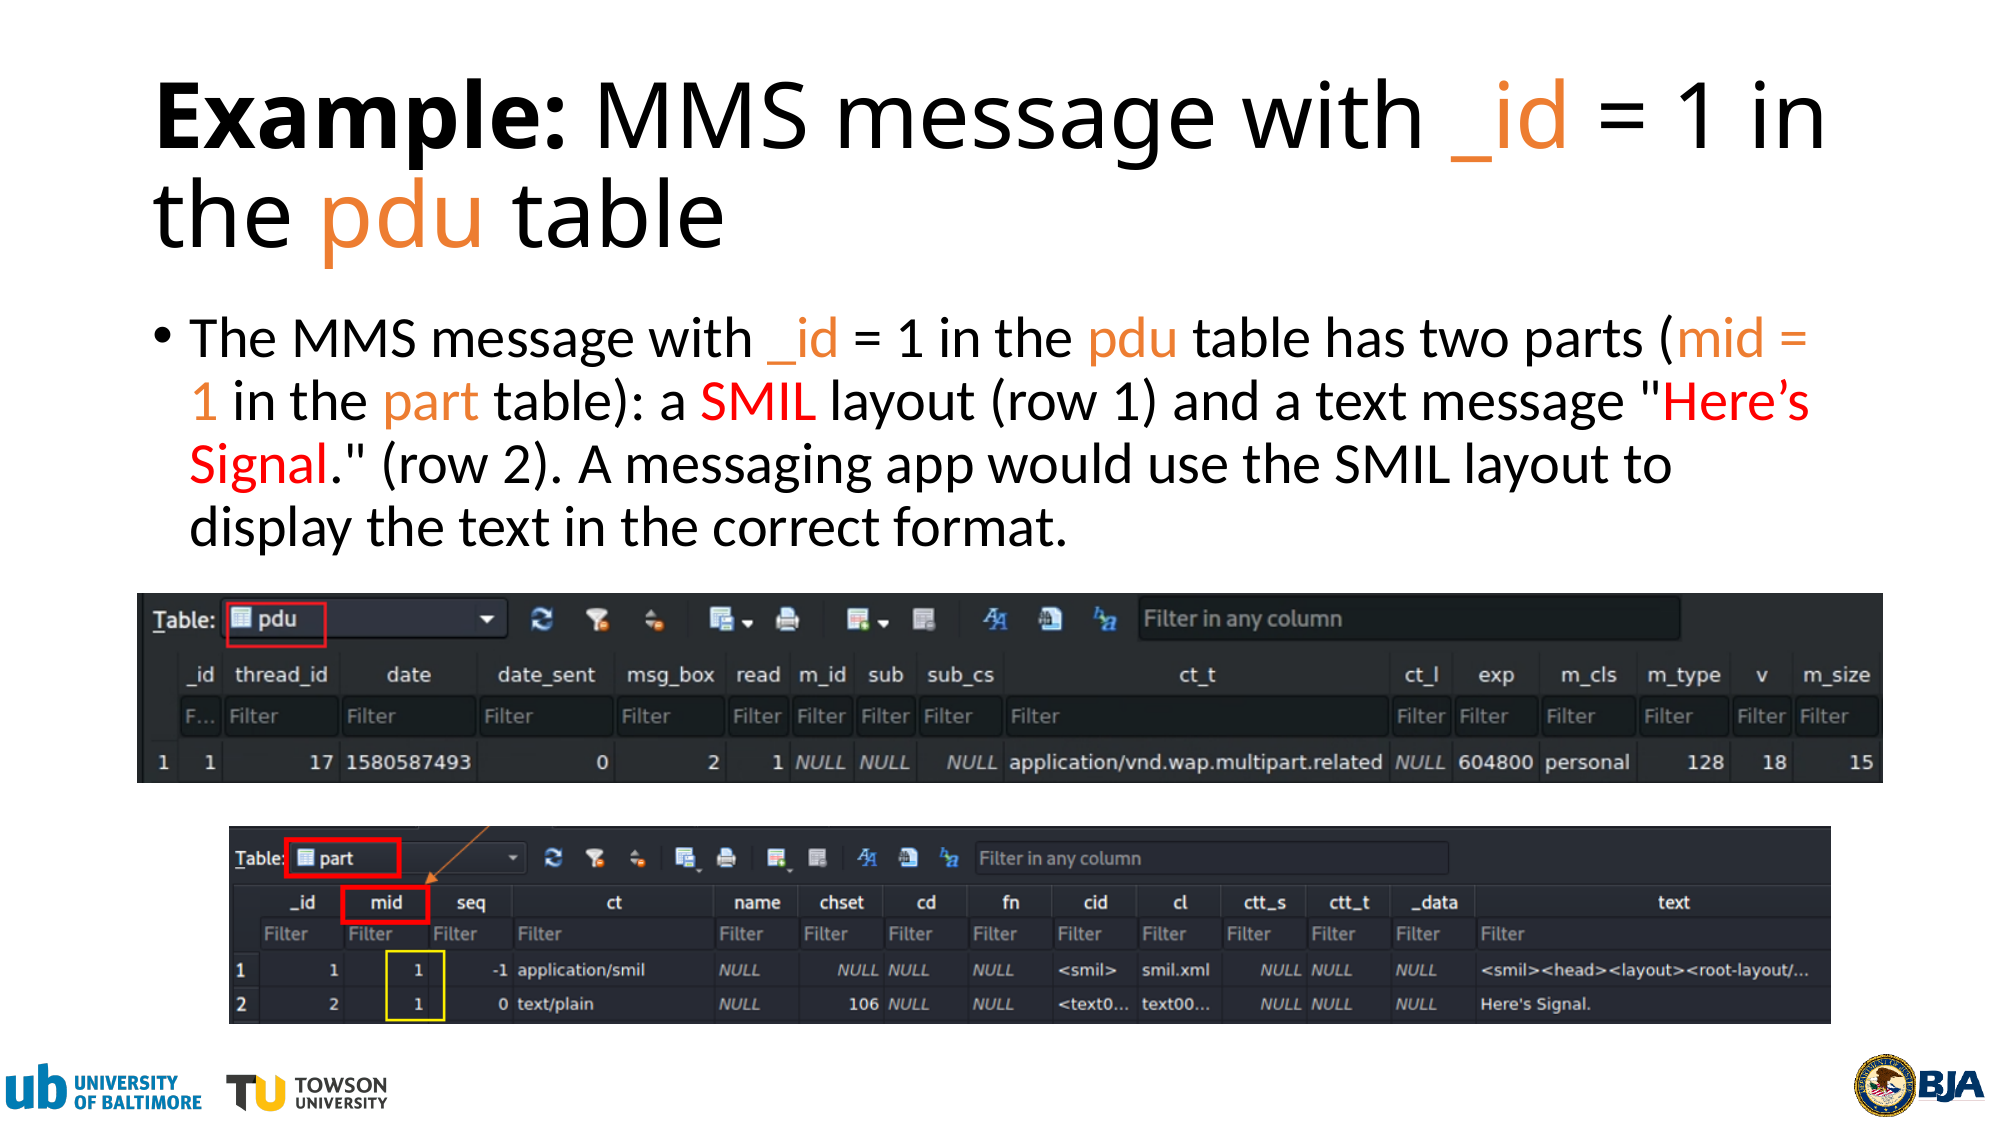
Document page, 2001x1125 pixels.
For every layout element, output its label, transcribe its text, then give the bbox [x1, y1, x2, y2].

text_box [213, 783, 383, 982]
picture [1854, 1054, 1986, 1117]
title Example: MMS message with _id = 1 in the pdu table [137, 59, 1863, 278]
picture [137, 593, 1883, 783]
picture [229, 826, 1831, 1024]
picture [0, 1031, 407, 1125]
list The MMS message with _id = 1 in the pdu table has two parts (mid = 1 in the part table): a SMIL layout (row 1) and a text message "Here’s Signal." (row 2). A messaging app would use the SMIL layout to display the text in the correct format. [137, 299, 1863, 593]
